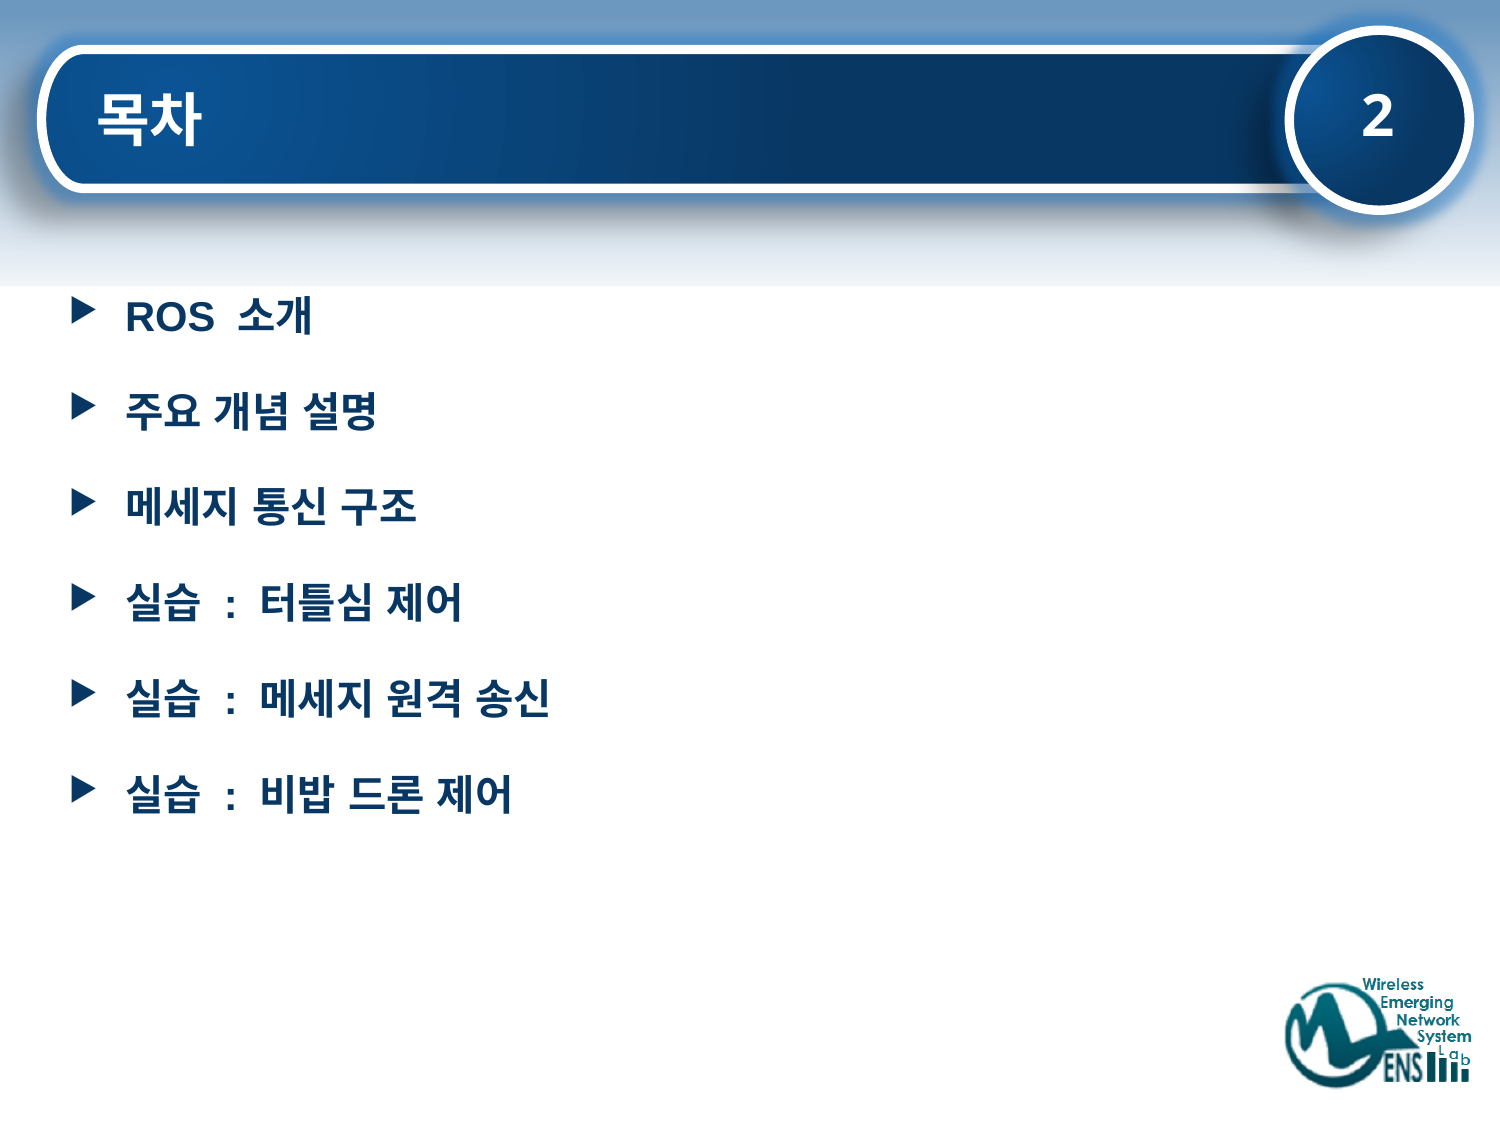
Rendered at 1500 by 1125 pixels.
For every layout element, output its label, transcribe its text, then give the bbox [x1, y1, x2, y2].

title 목차 [81, 54, 1249, 182]
slide_number 2 [1297, 30, 1460, 205]
list ROS 소개 주요 개념 설명 메세지 통신 구조 실습 : 터틀심 제어 실습 : 메세지 원격 송신 실습 : 비밥 드론 제어 [53, 257, 1448, 1028]
picture [1280, 970, 1478, 1092]
